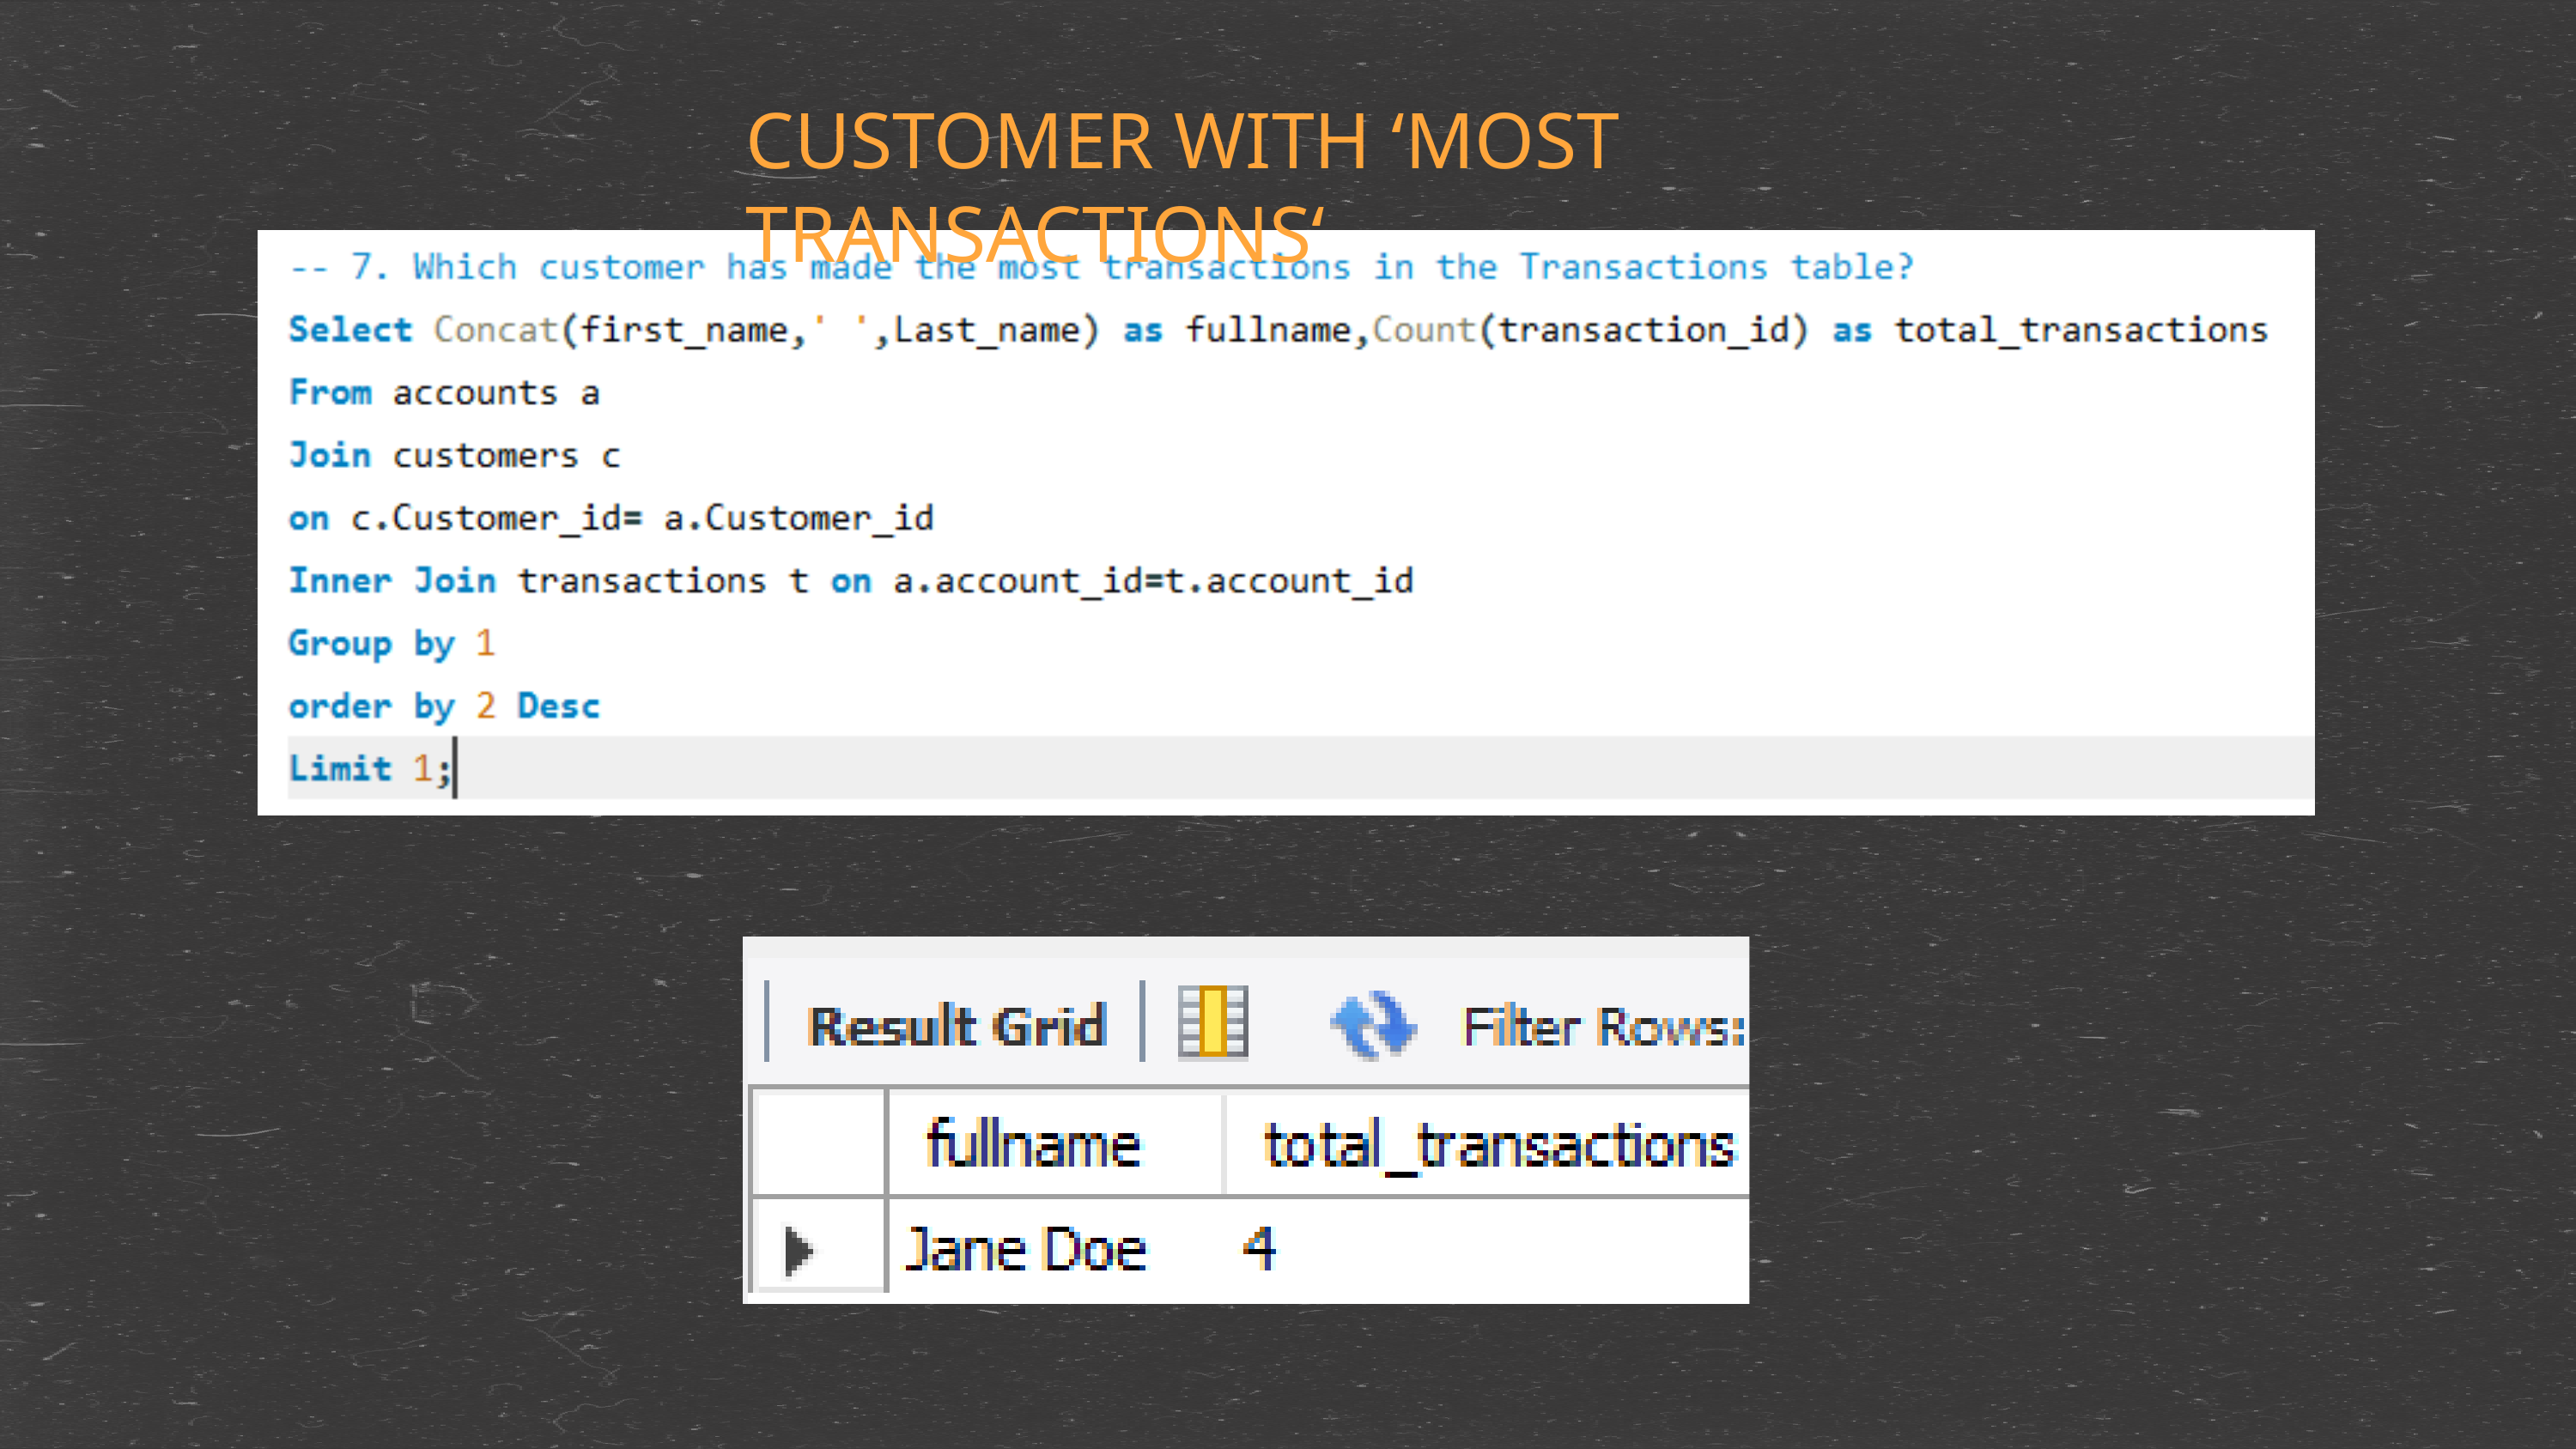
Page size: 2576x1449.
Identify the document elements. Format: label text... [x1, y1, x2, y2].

text_box [0, 0, 2576, 1449]
text_box [258, 230, 2315, 815]
text_box [743, 937, 1750, 1304]
text_box CUSTOMER WITH ‘MOST TRANSACTIONS‘ [745, 91, 1889, 277]
